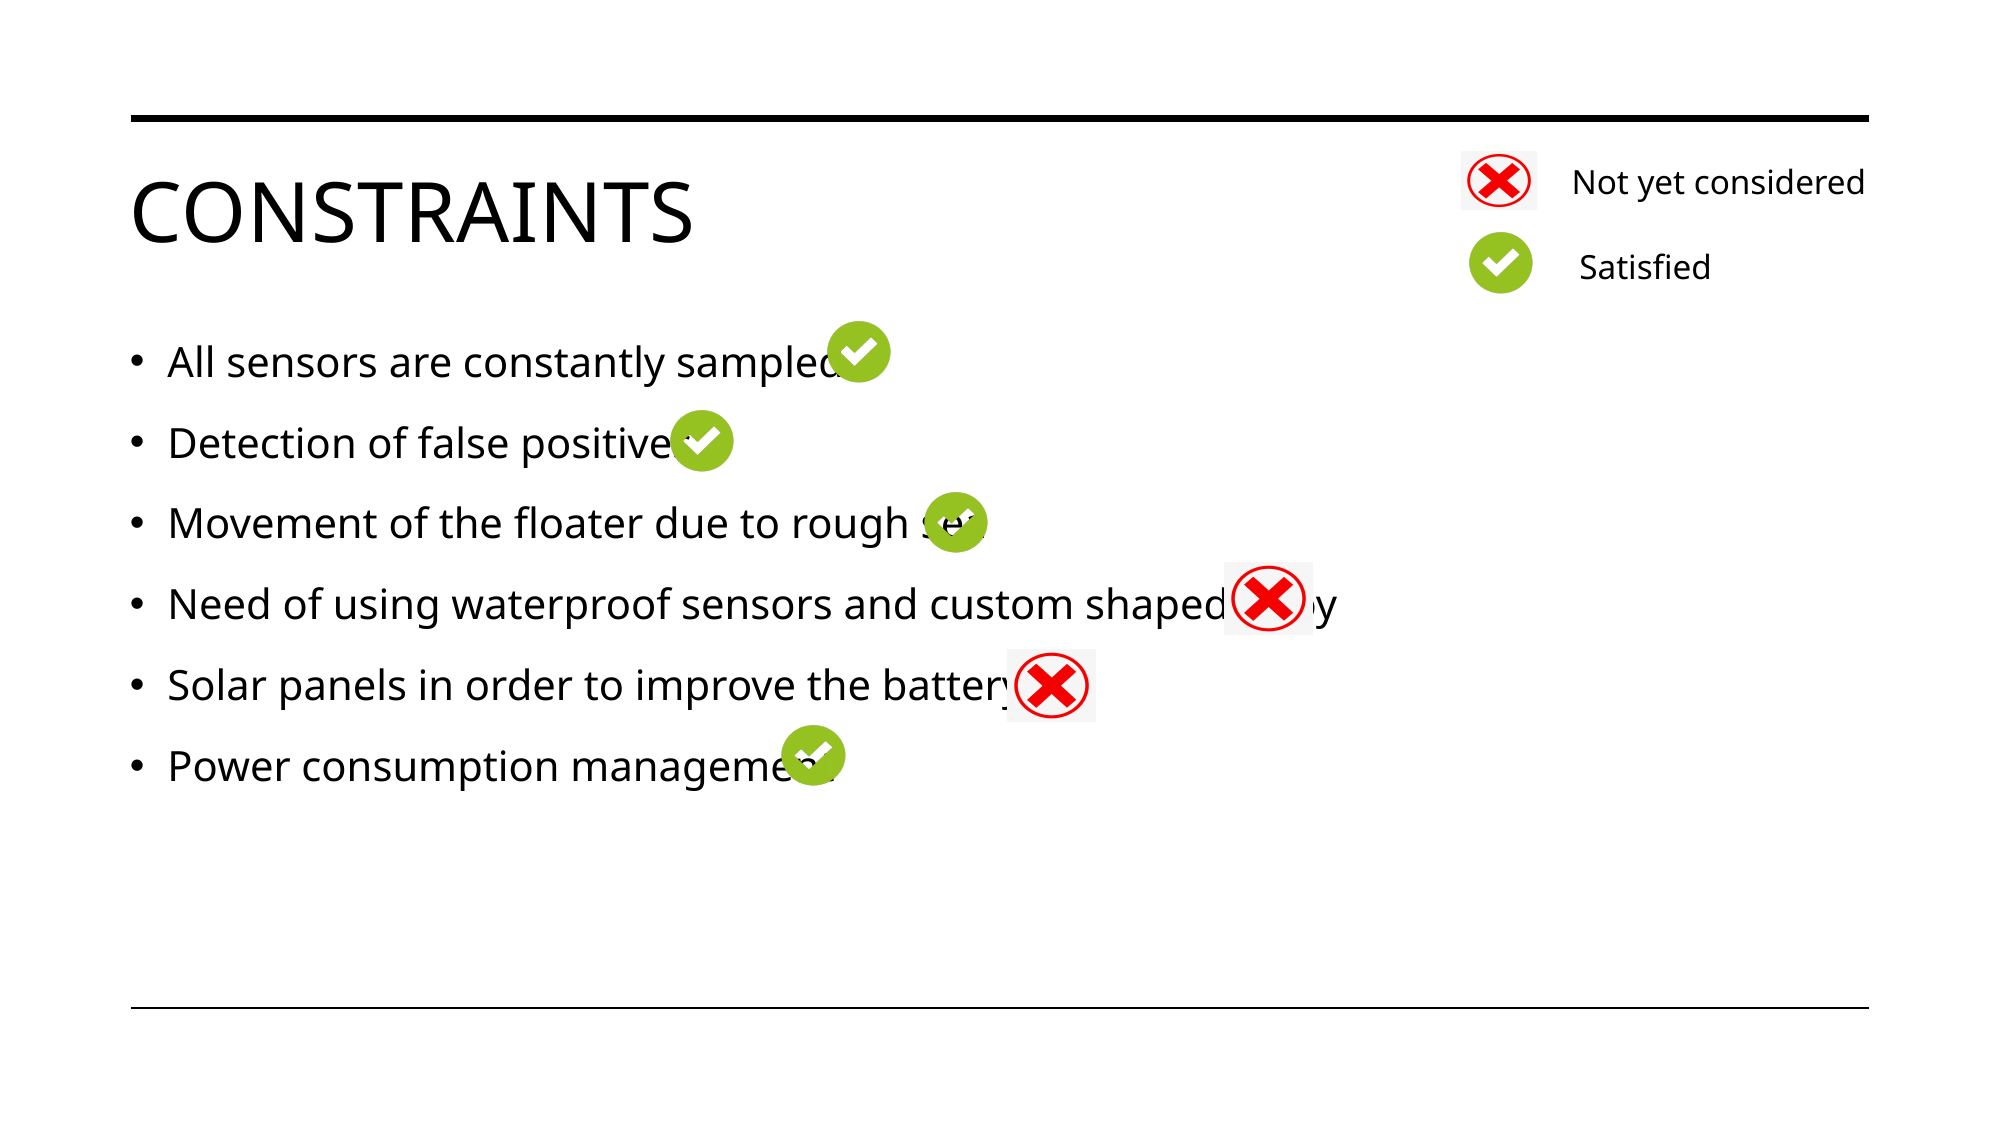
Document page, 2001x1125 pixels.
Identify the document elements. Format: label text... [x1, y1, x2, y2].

title Constraints [114, 151, 1869, 283]
picture [765, 721, 858, 794]
text_box Satisfied [1564, 234, 1737, 294]
picture [1224, 562, 1313, 635]
picture [1461, 151, 1537, 210]
picture [811, 317, 903, 390]
picture [908, 488, 1000, 560]
list All sensors are constantly sampled Detection of false positives Movement of the floater due to rough sea Need of using waterproof sensors and custom shaped buoy Solar panels in order to improve the battery life Power consumption management [114, 317, 1869, 915]
picture [1007, 649, 1096, 722]
text_box Not yet considered [1556, 153, 1891, 209]
picture [654, 406, 746, 479]
picture [1453, 228, 1545, 301]
